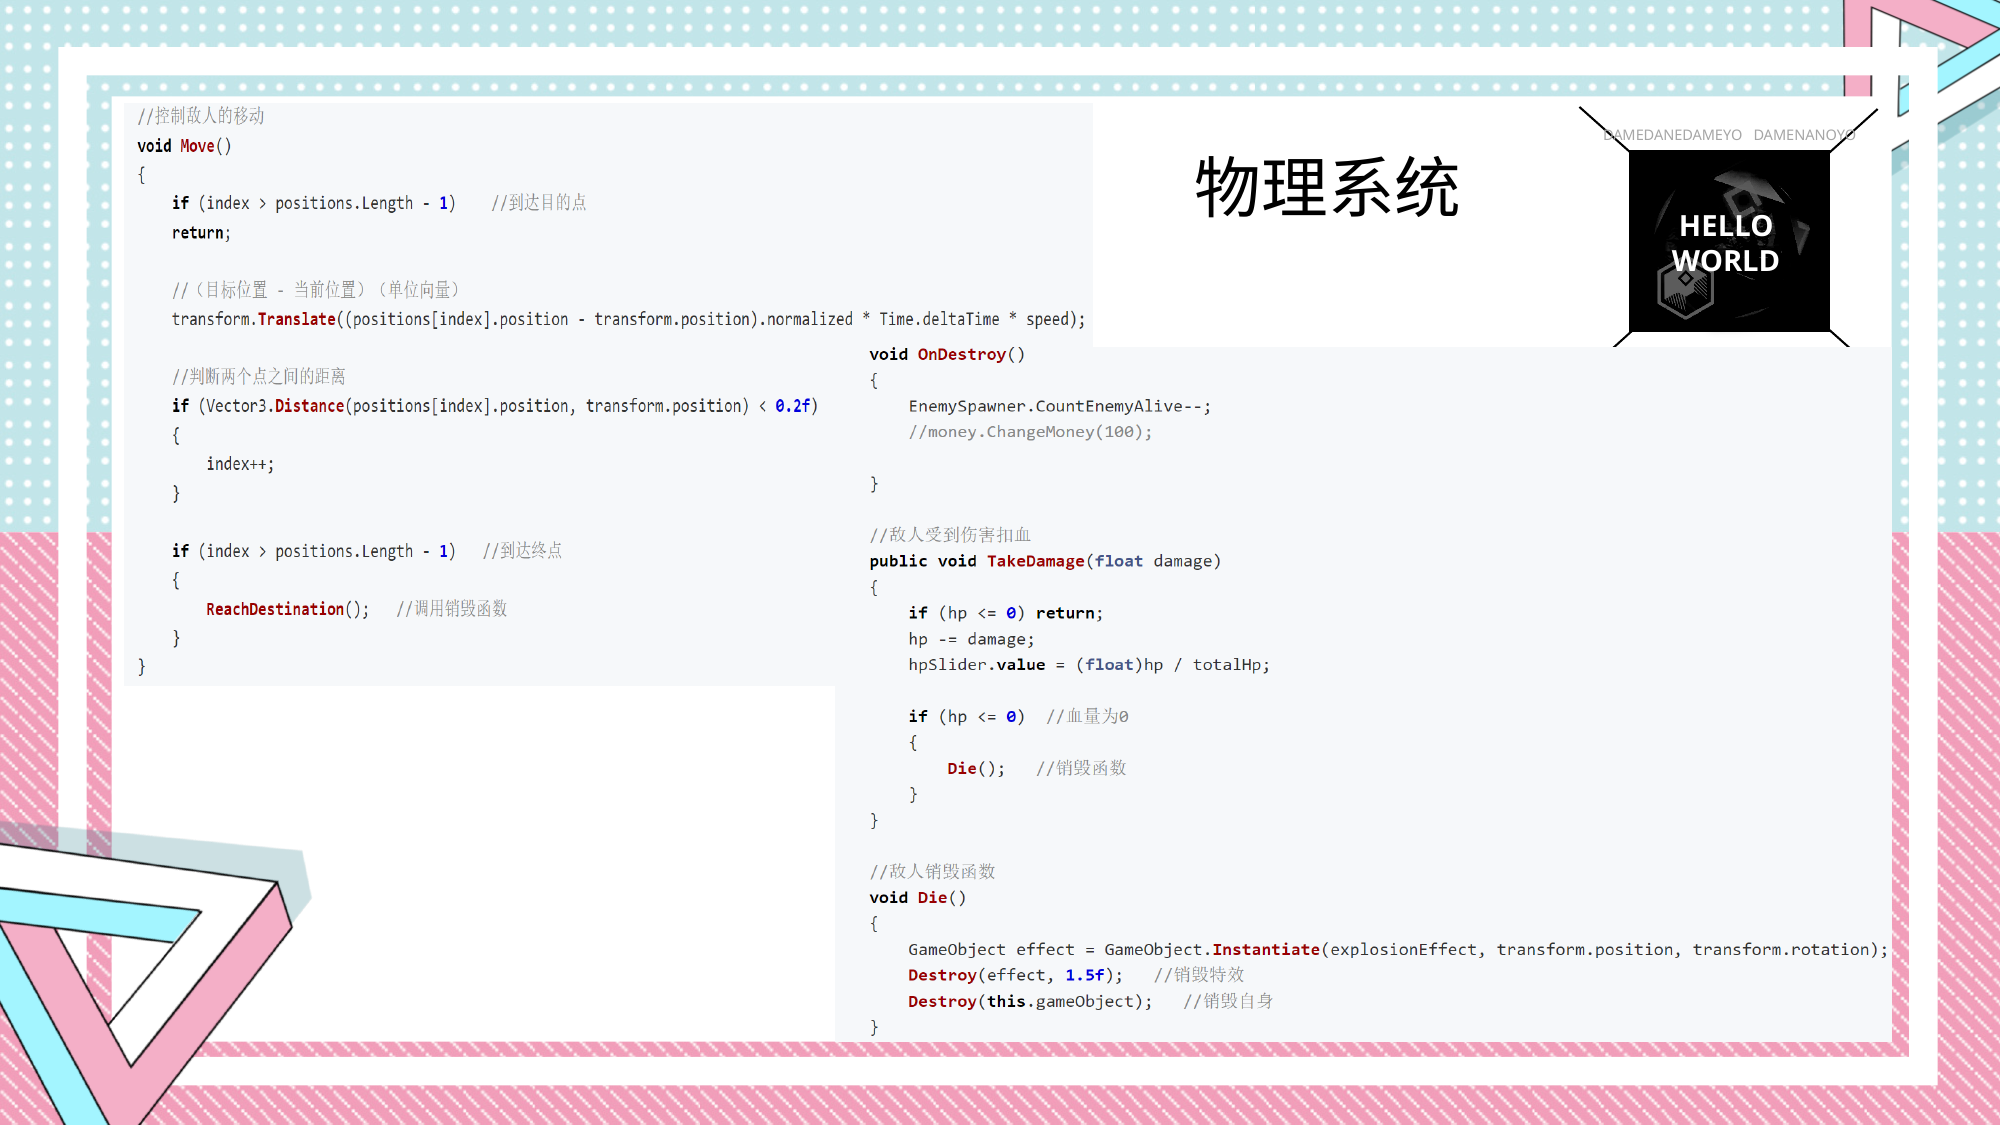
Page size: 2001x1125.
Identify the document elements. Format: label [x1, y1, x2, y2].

picture [0, 0, 2000, 1125]
text_box [1579, 106, 1875, 347]
